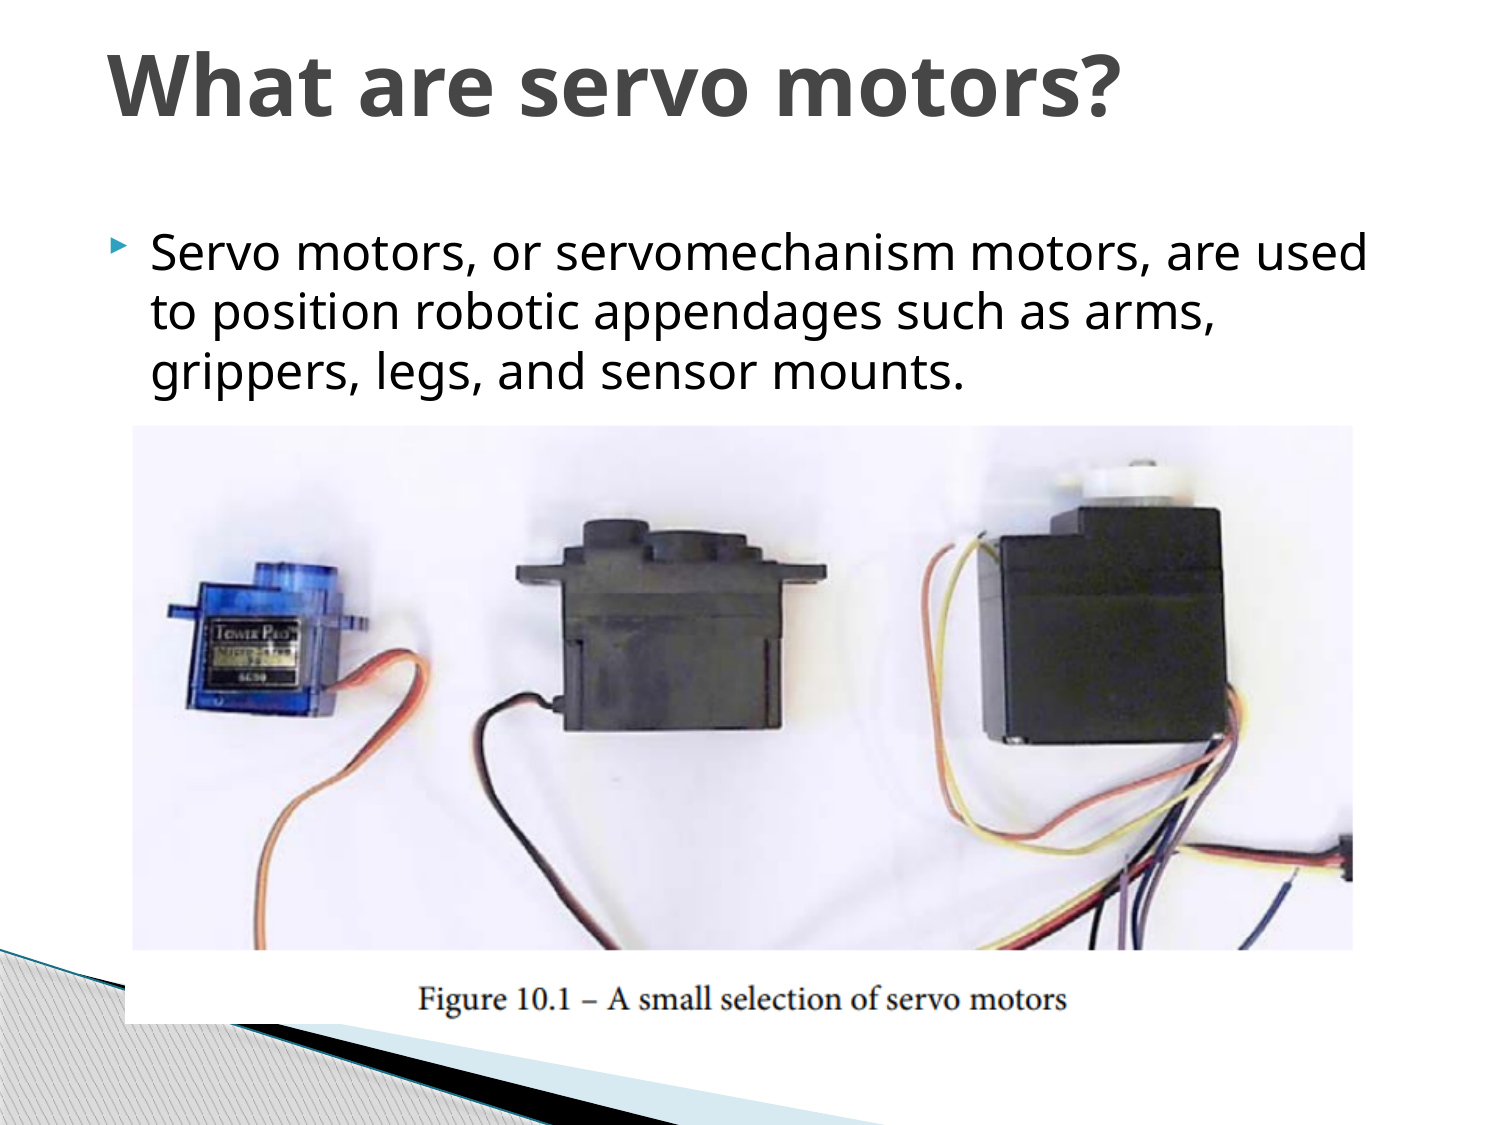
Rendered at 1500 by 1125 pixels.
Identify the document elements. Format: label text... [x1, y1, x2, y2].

list Servo motors, or servomechanism motors, are used to position robotic appendages such as arms, grippers, legs, and sensor mounts. [75, 212, 1425, 955]
picture [124, 412, 1365, 1024]
title What are servo motors? [92, 0, 1443, 176]
